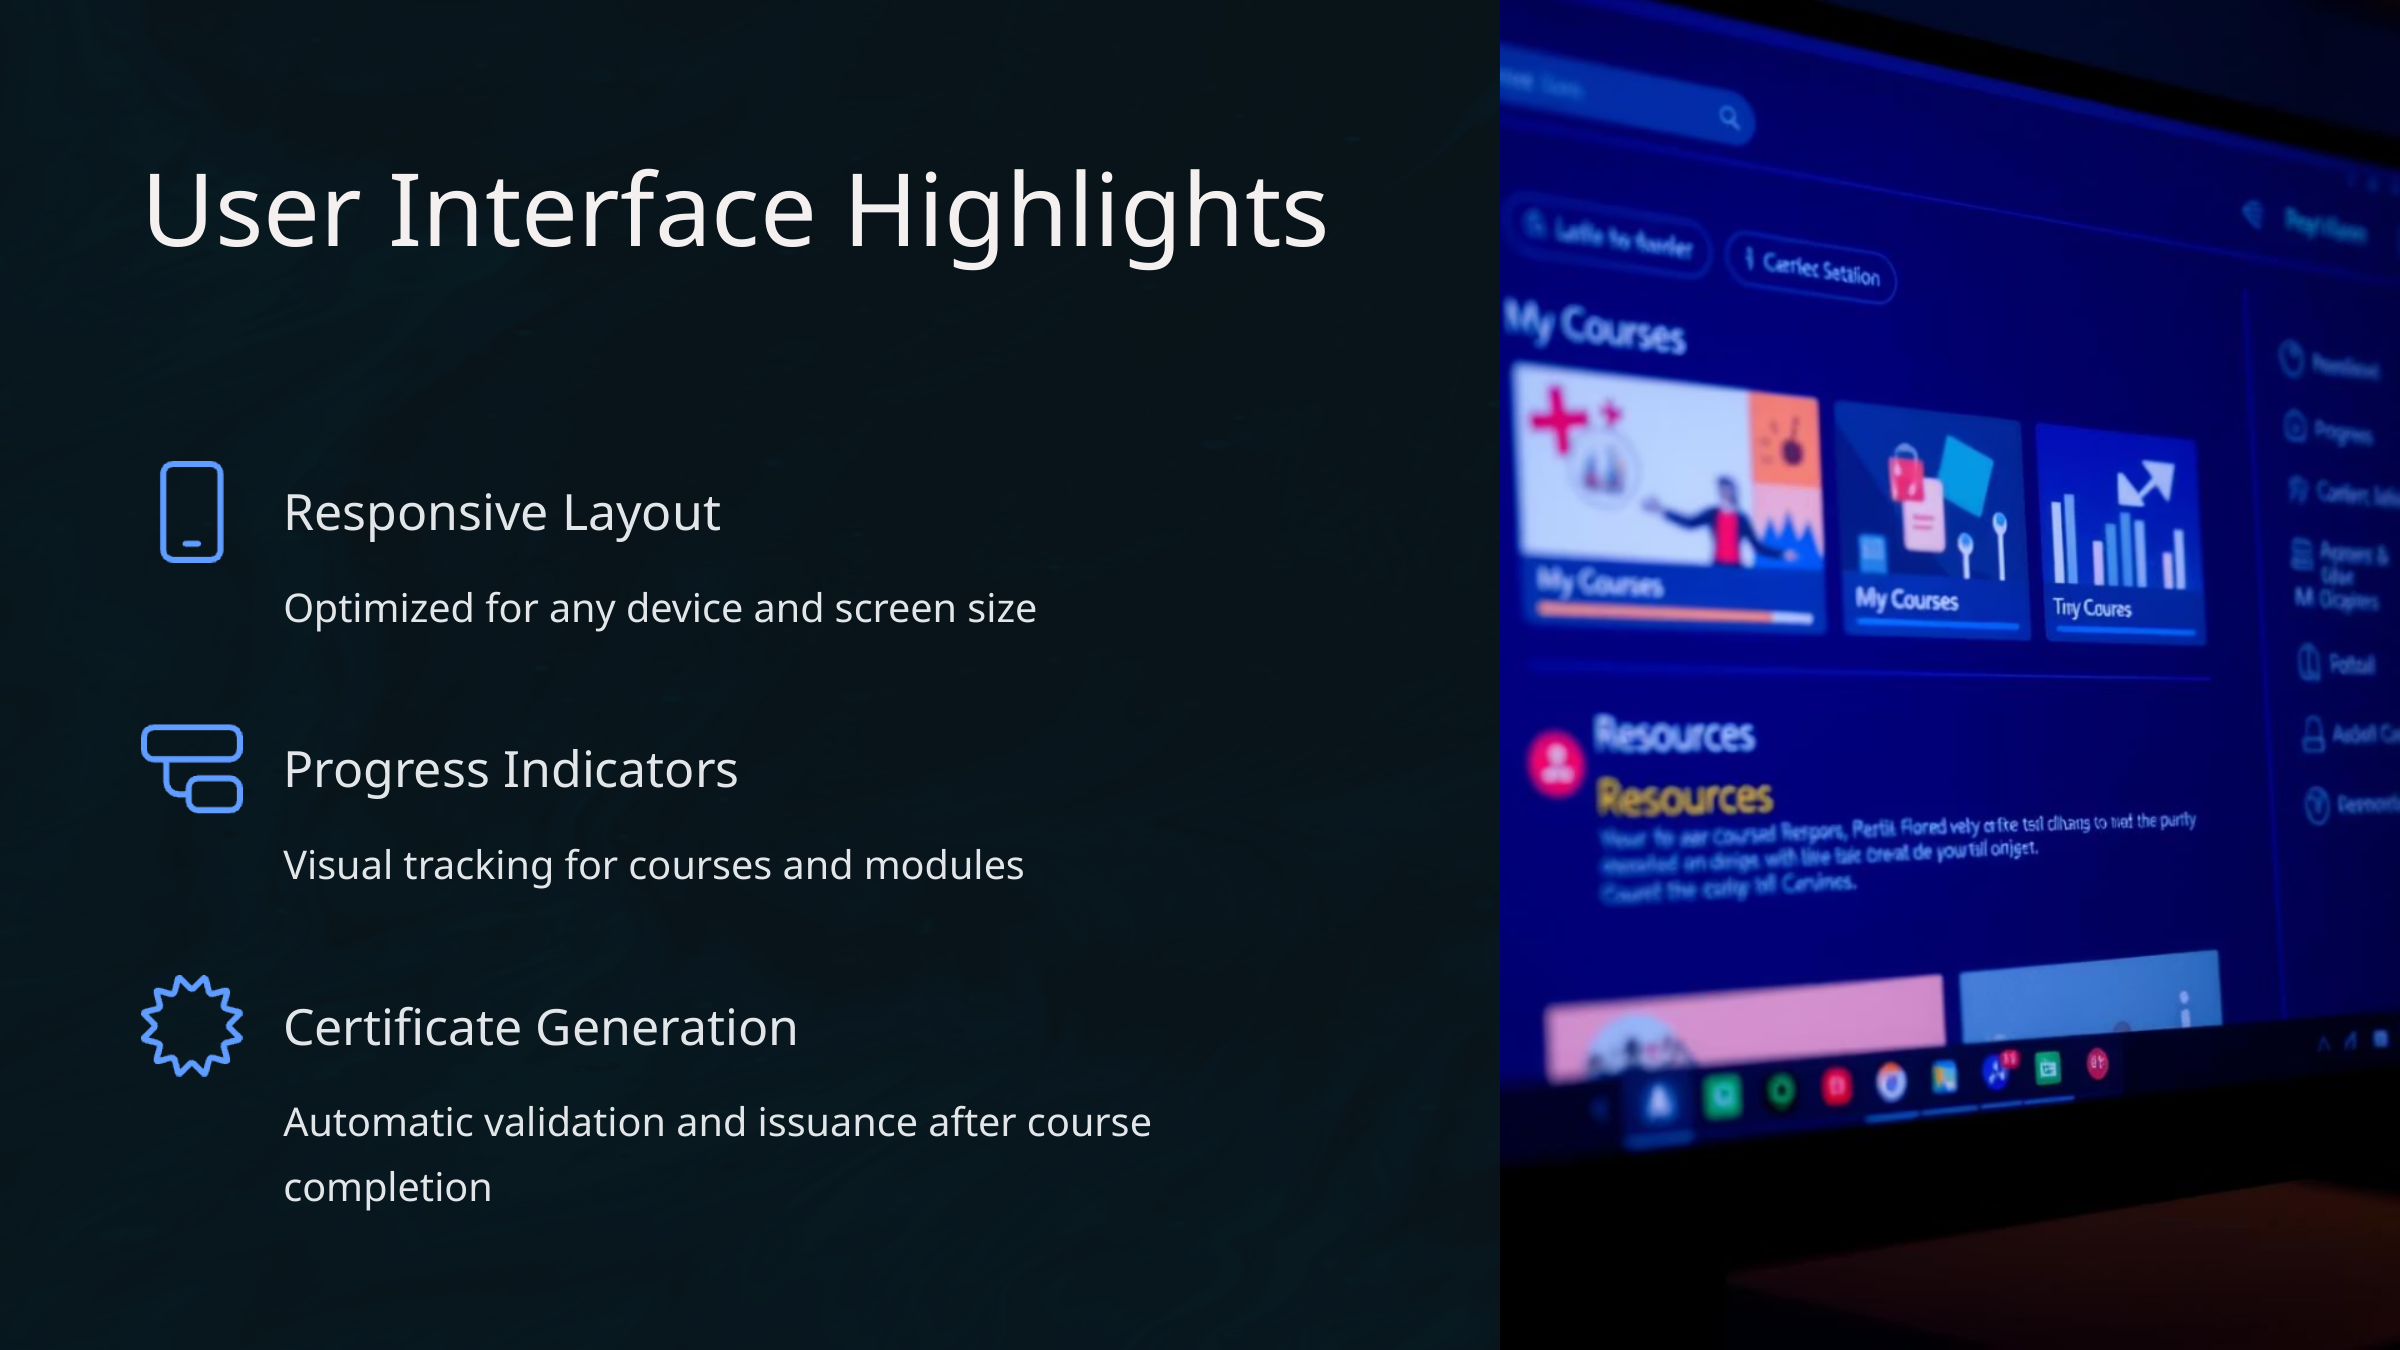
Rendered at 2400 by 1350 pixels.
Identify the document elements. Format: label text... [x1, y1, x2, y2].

picture [141, 975, 243, 1077]
text_box Progress Indicators [283, 735, 790, 799]
text_box Responsive Layout [283, 478, 790, 542]
text_box Automatic validation and issuance after course completion [283, 1080, 1359, 1210]
text_box User Interface Highlights [141, 140, 1359, 394]
text_box Visual tracking for courses and modules [283, 822, 1359, 888]
text_box Certificate Generation [283, 992, 820, 1056]
picture [141, 461, 243, 563]
text_box Optimized for any device and screen size [283, 565, 1359, 631]
picture [141, 718, 243, 820]
picture [1499, 0, 2400, 1350]
